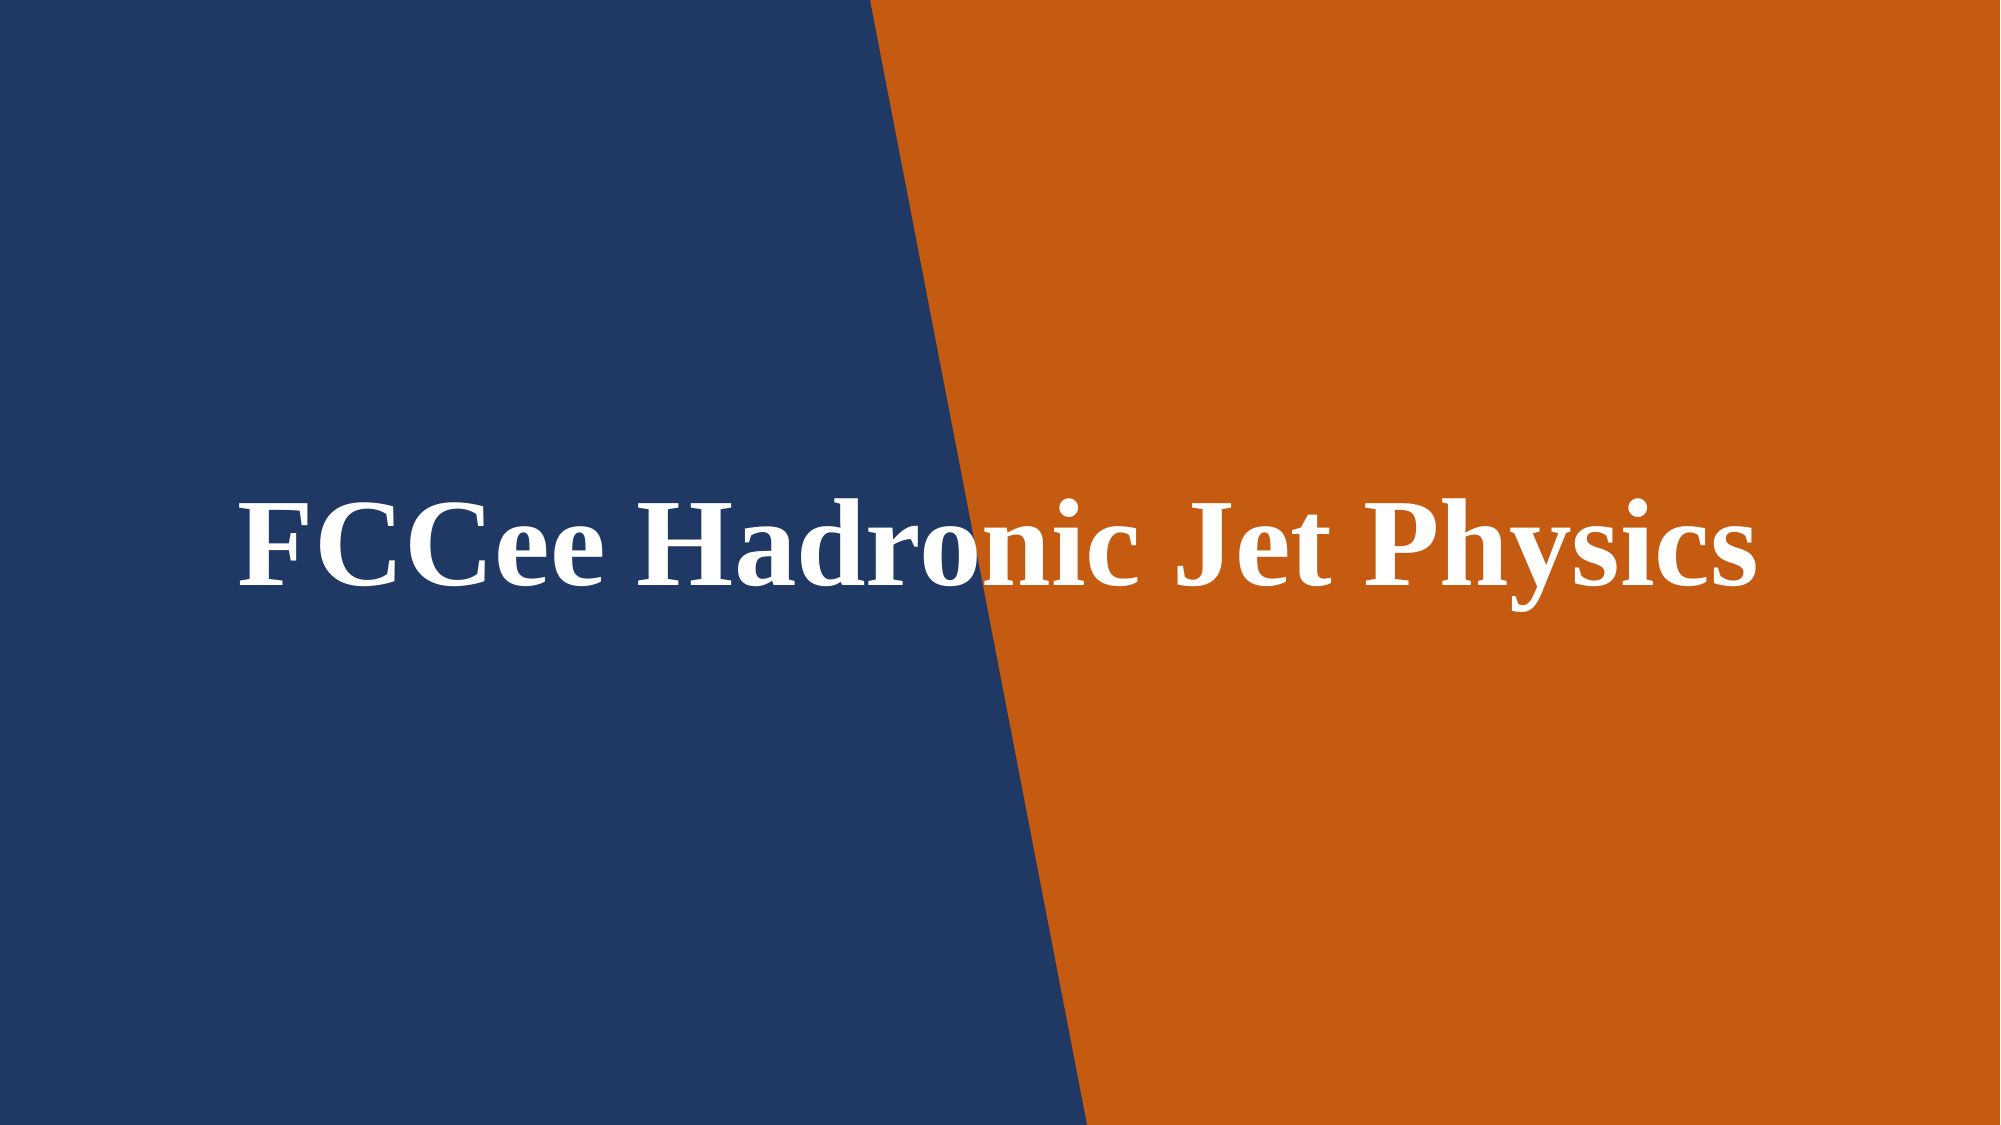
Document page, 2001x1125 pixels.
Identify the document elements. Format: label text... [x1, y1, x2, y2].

text_box FCCee Hadronic Jet Physics [136, 456, 1862, 620]
text_box [872, 0, 2000, 1125]
text_box [0, 0, 1089, 1125]
